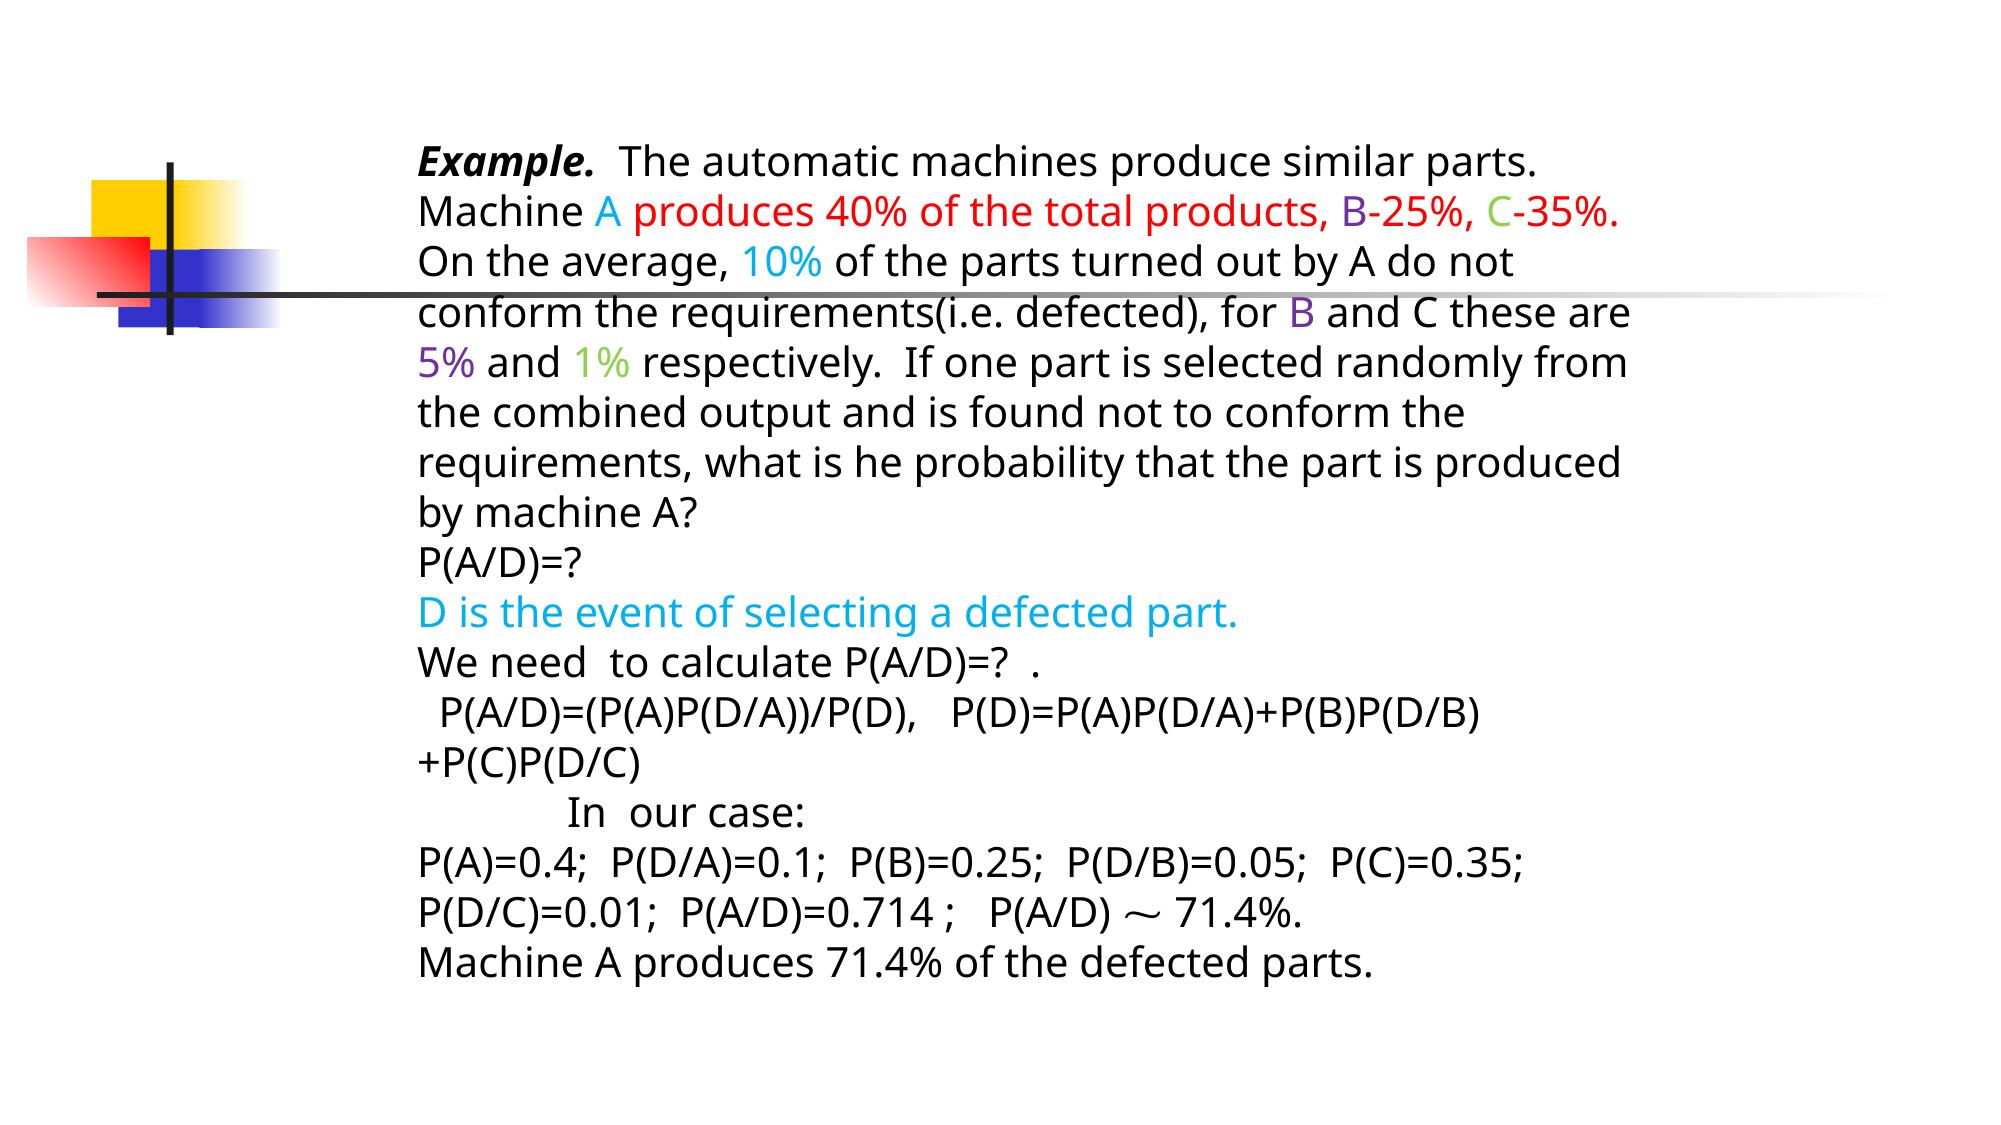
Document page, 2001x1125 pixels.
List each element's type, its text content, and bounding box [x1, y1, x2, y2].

text_box Example. The automatic machines produce similar parts. Machine A produces 40% of the total products, B-25%, C-35%. On the average, 10% of the parts turned out by A do not conform the requirements(i.e. defected), for B and C these are 5% and 1% respectively. If one part is selected randomly from the combined output and is found not to conform the requirements, what is he probability that the part is produced by machine A? P(A/D)=? D is the event of selecting a defected part. We need to calculate P(A/D)=? . P(A/D)=(P(A)P(D/A))/P(D), P(D)=P(A)P(D/A)+P(B)P(D/B)+P(C)P(D/C) In our case: P(A)=0.4; P(D/A)=0.1; P(B)=0.25; P(D/B)=0.05; P(C)=0.35; P(D/C)=0.01; P(A/D)=0.714 ; P(A/D) ⁓ 71.4%. Machine A produces 71.4% of the defected parts. [402, 127, 1662, 993]
